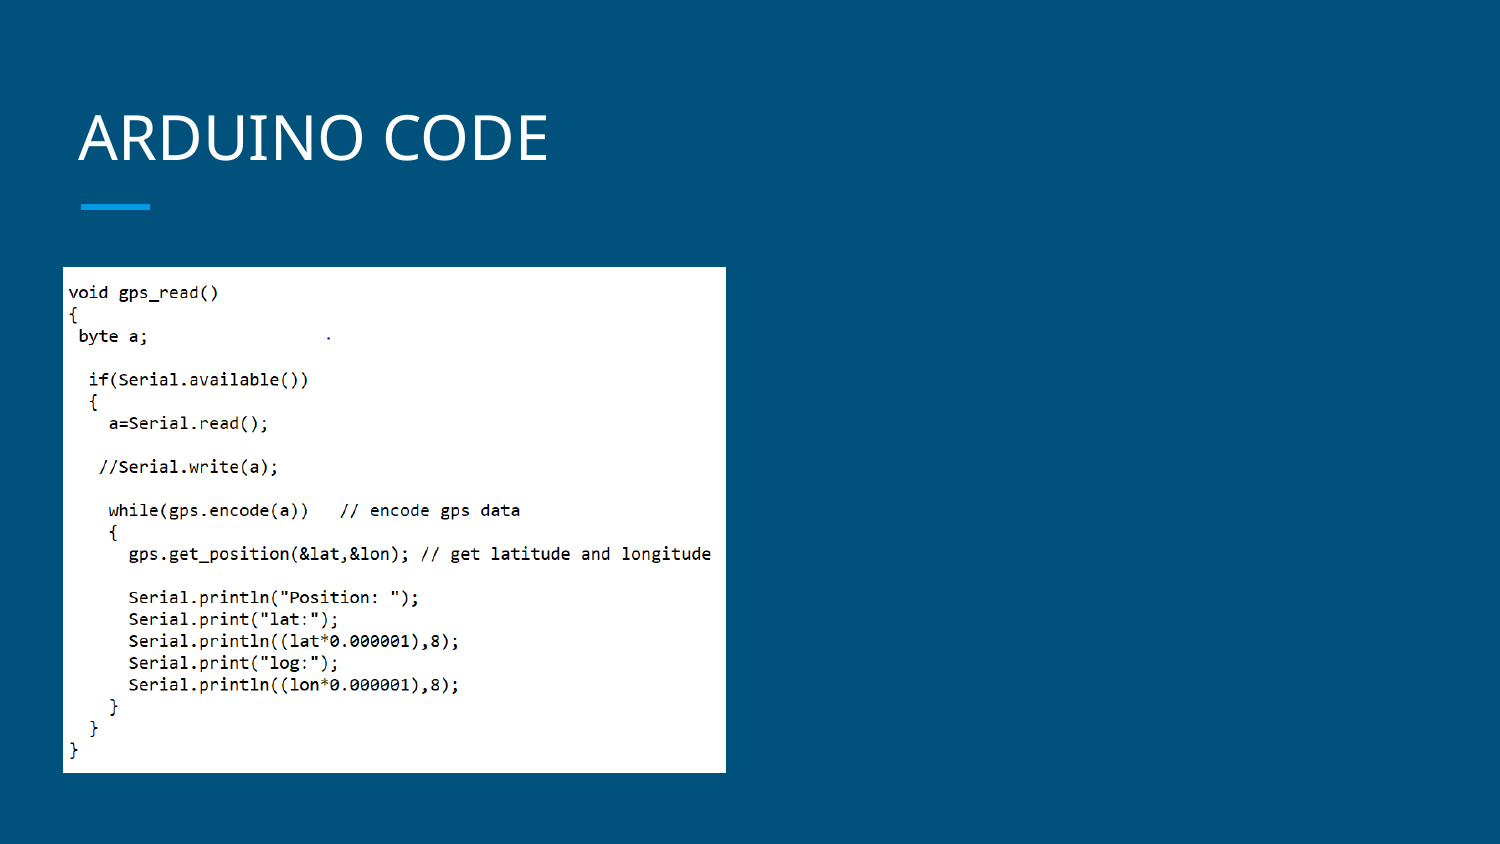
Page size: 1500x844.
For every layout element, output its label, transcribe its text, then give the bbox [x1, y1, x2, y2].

title ARDUINO CODE [63, 75, 1437, 188]
picture [64, 268, 725, 772]
